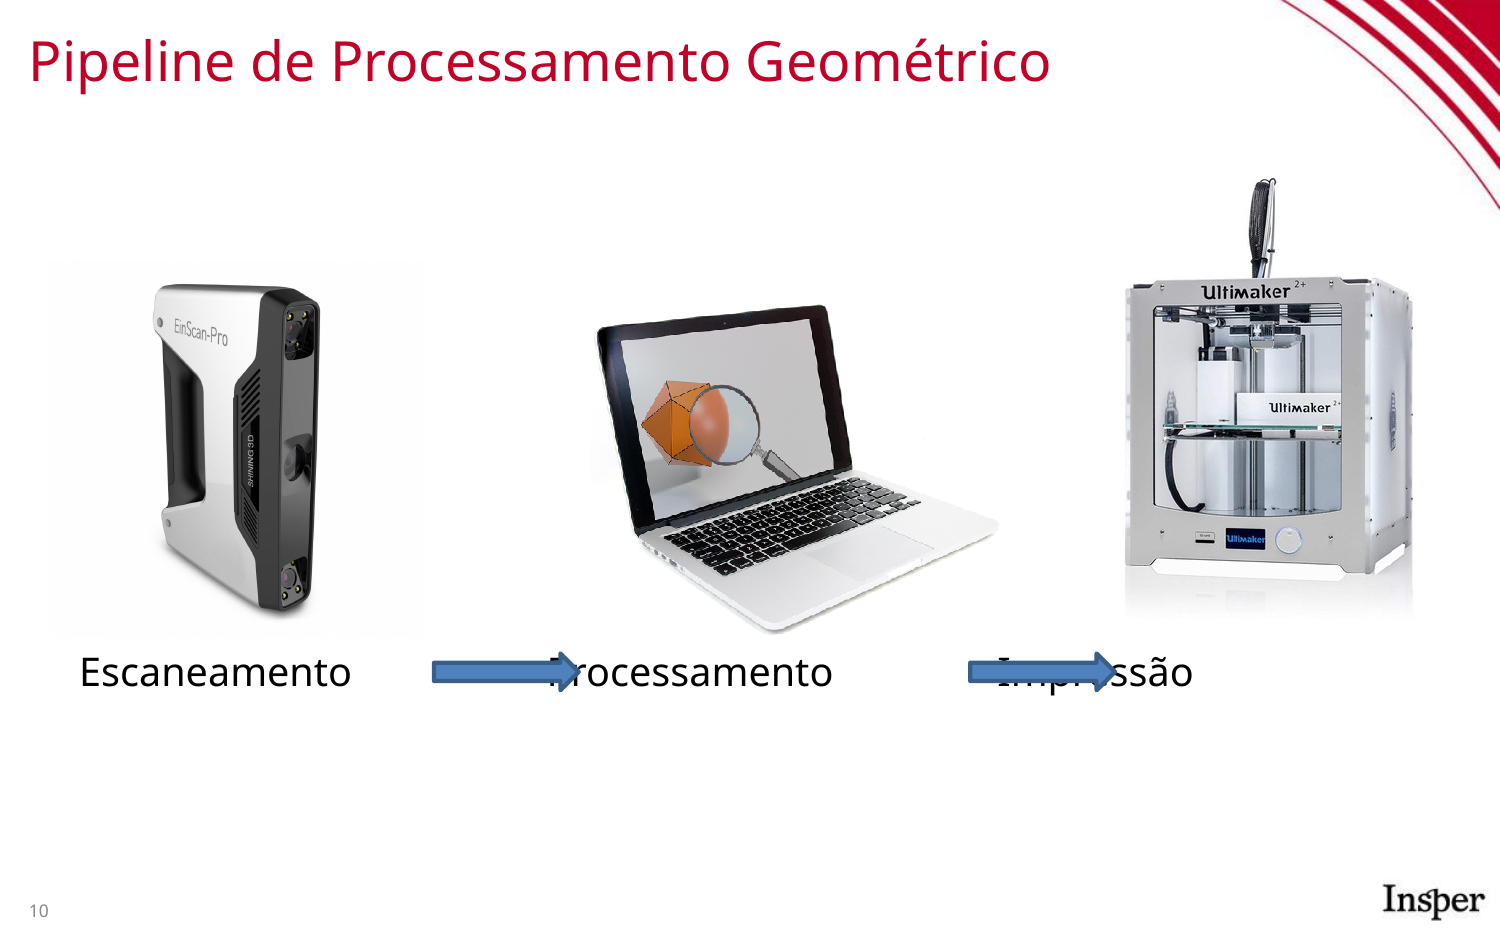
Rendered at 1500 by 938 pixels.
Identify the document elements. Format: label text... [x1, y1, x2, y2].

text_box [434, 653, 579, 691]
title Pipeline de Processamento Geométrico [13, 18, 1397, 104]
list Escaneamento Processamento Impressão [64, 639, 1447, 876]
picture [49, 0, 1500, 938]
text_box [970, 653, 1116, 691]
slide_number 10 [0, 887, 78, 938]
